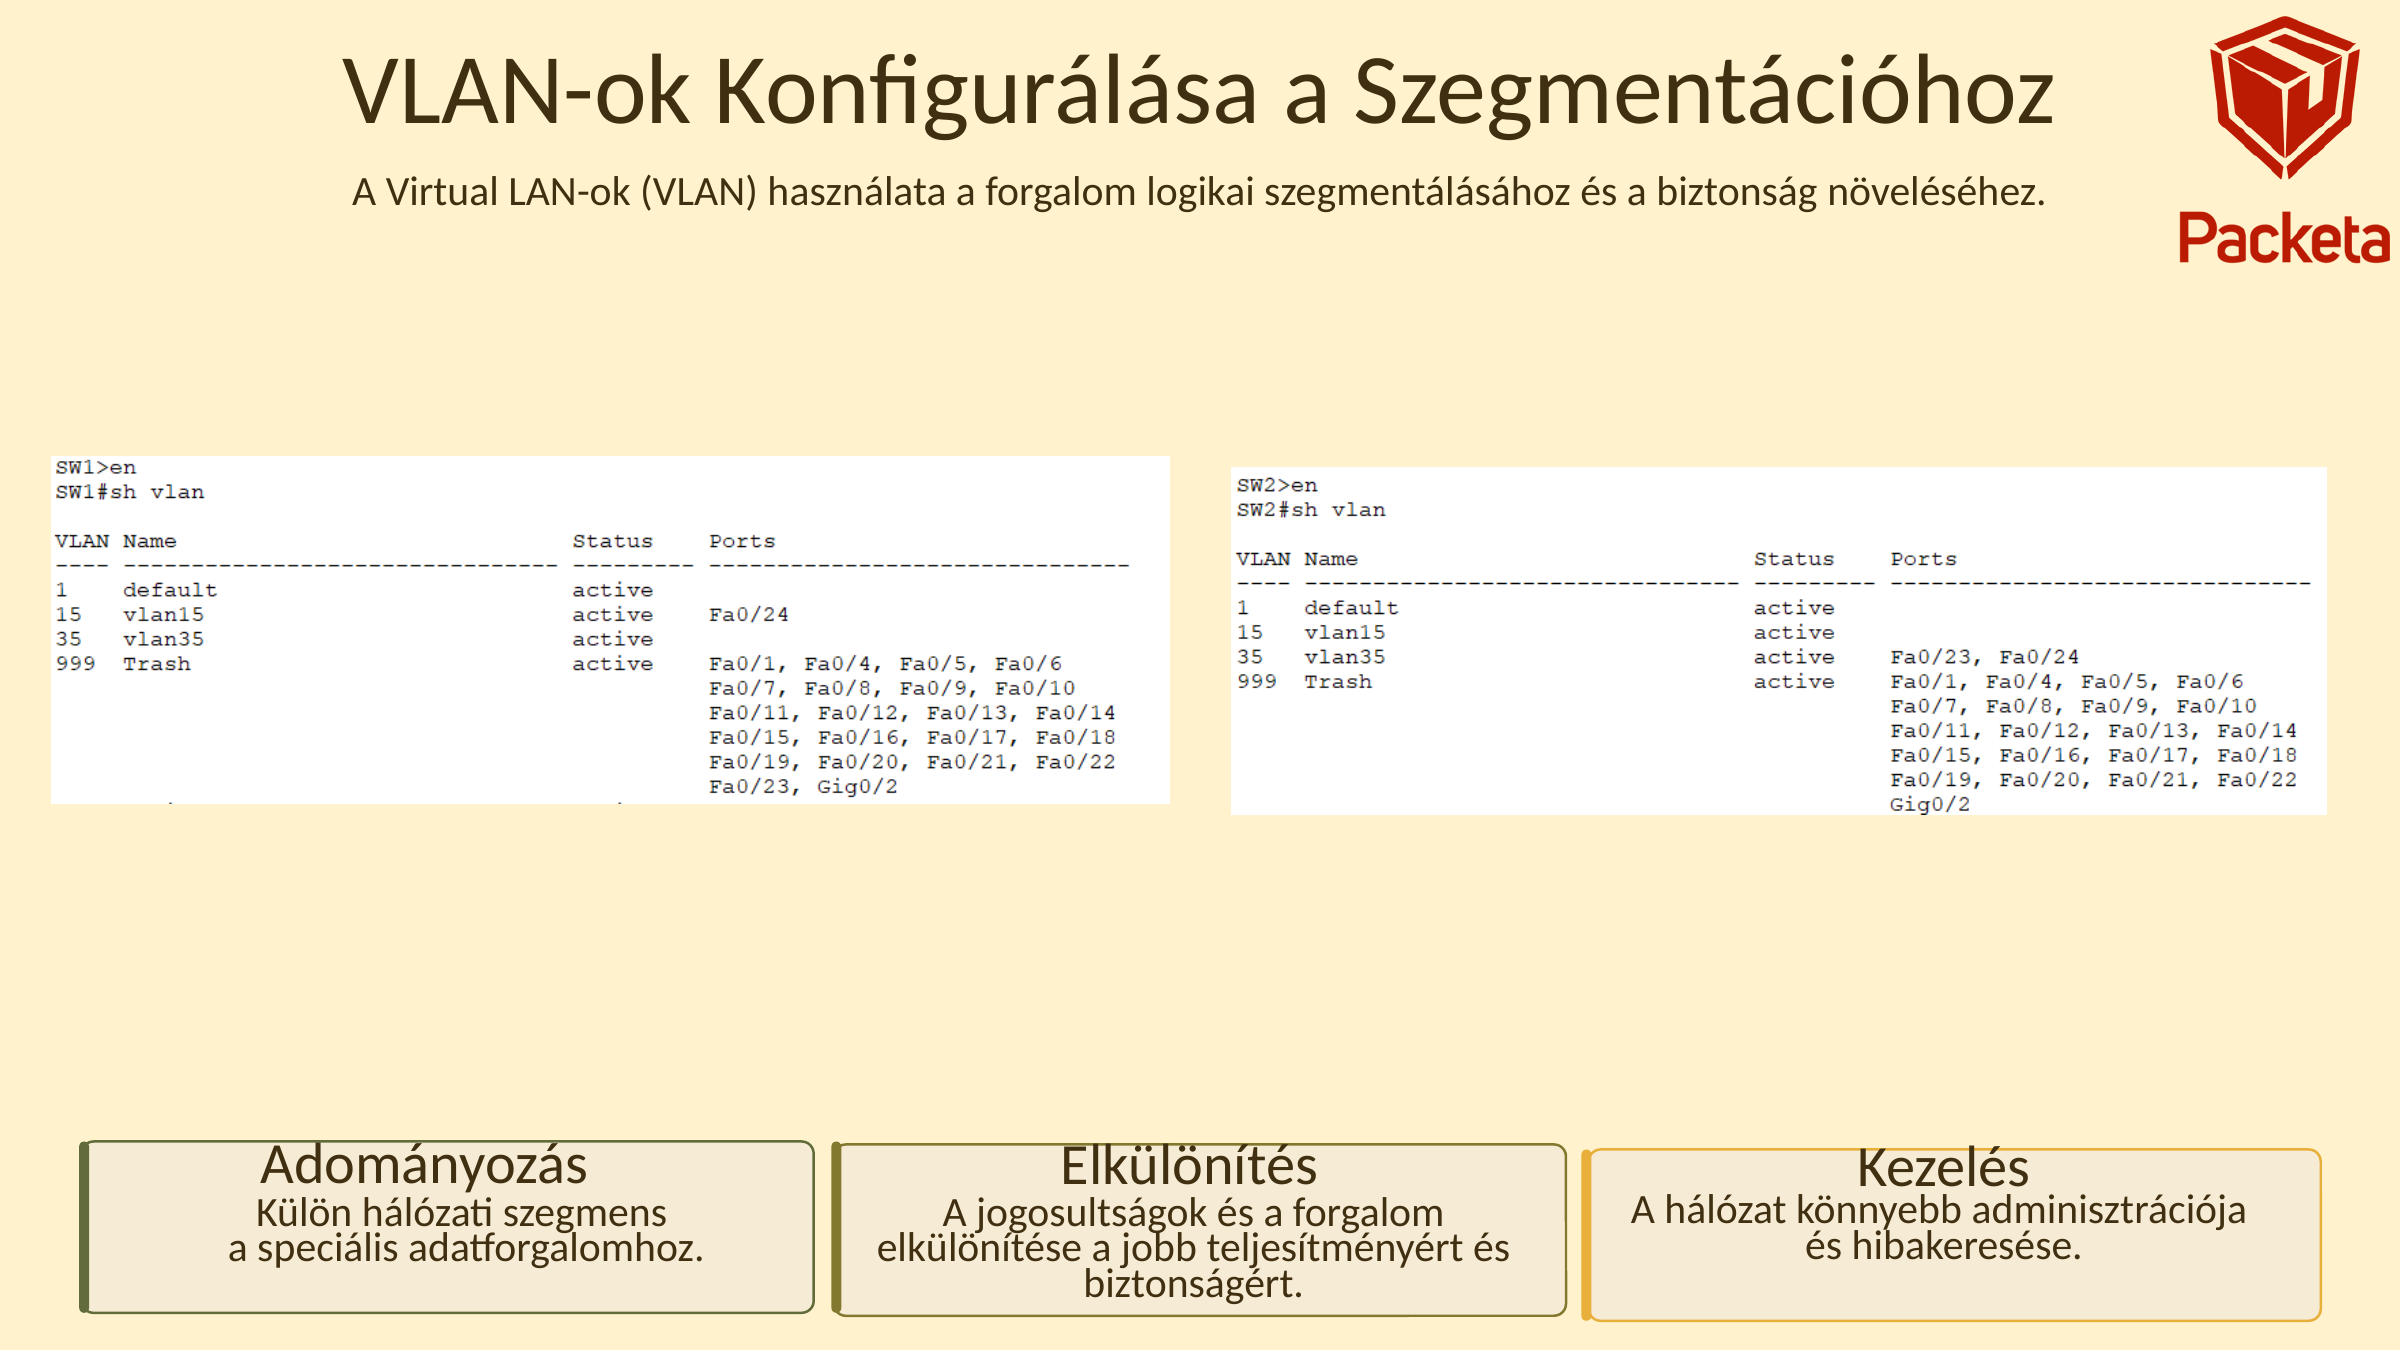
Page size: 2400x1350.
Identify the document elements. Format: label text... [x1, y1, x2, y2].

text_box Kezelés [1802, 1163, 2086, 1196]
text_box Elkülönítés [1048, 1161, 1331, 1197]
text_box [88, 1141, 814, 1313]
text_box A hálózat könnyebb adminisztrációja és hibakeresése. [1606, 1196, 2282, 1234]
text_box Adományozás [283, 1160, 566, 1197]
text_box [1581, 1149, 1592, 1321]
text_box Külön hálózati szegmens a speciális adatforgalomhoz. [141, 1198, 782, 1313]
picture [1230, 467, 2327, 815]
picture [2164, 16, 2400, 268]
text_box [838, 1144, 1567, 1316]
text_box A jogosultságok és a forgalom elkülönítése a jobb teljesítményért és biztonságért. [856, 1199, 1531, 1272]
text_box [831, 1141, 842, 1313]
text_box A Virtual LAN-ok (VLAN) használata a forgalom logikai szegmentálásához és a biztonság növeléséhez. [79, 178, 2164, 215]
text_box VLAN-ok Konfigurálása a Szegmentációhoz [621, 73, 1779, 144]
text_box [79, 1141, 90, 1313]
picture [51, 456, 1170, 804]
text_box [1592, 1149, 2321, 1321]
